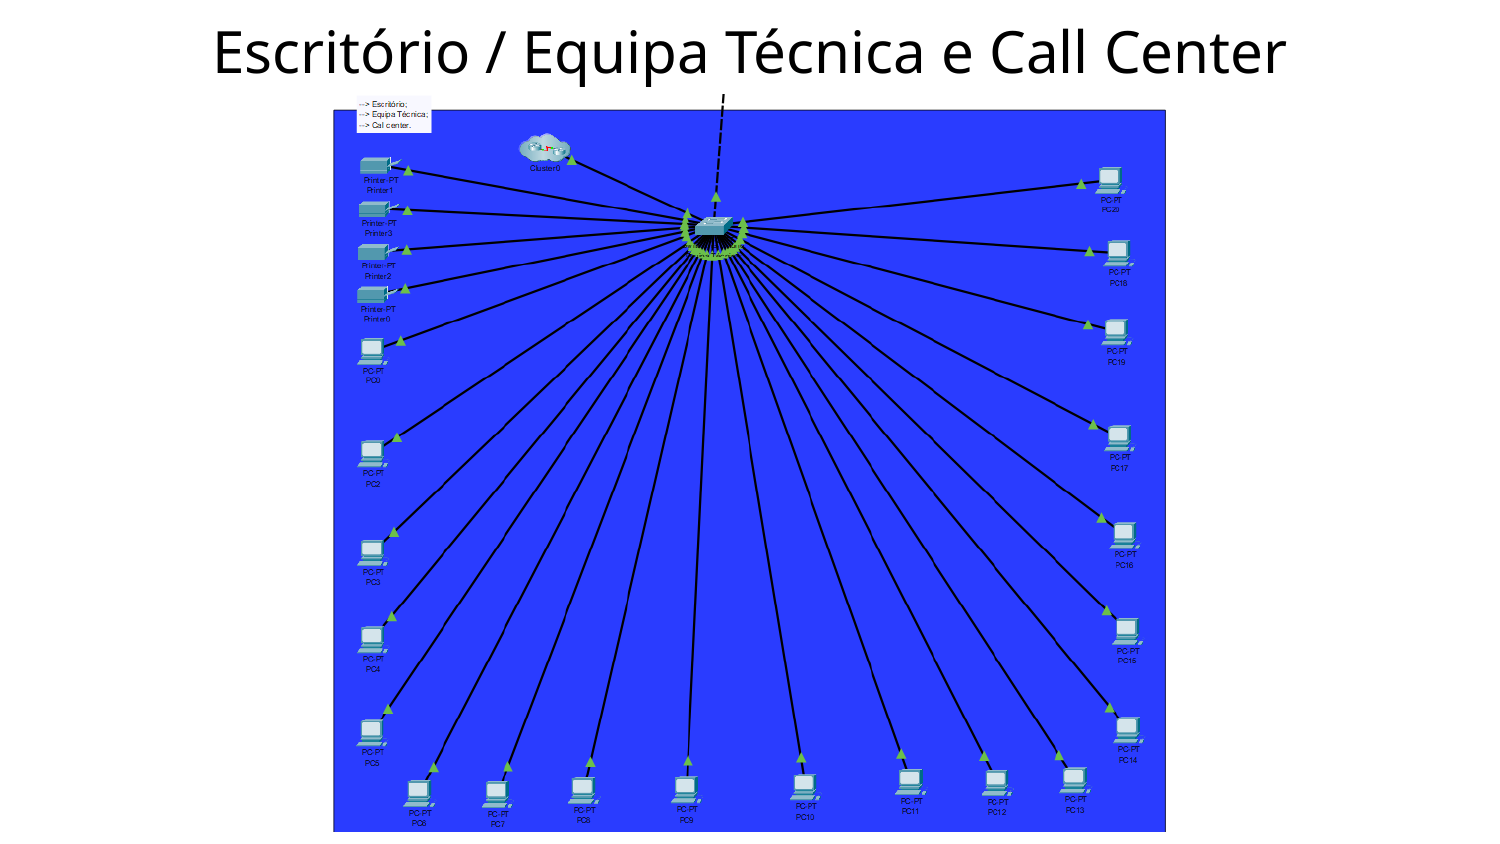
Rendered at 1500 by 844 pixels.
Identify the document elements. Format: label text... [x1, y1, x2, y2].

picture [321, 93, 1179, 833]
title Escritório / Equipa Técnica e Call Center [51, 0, 1449, 95]
